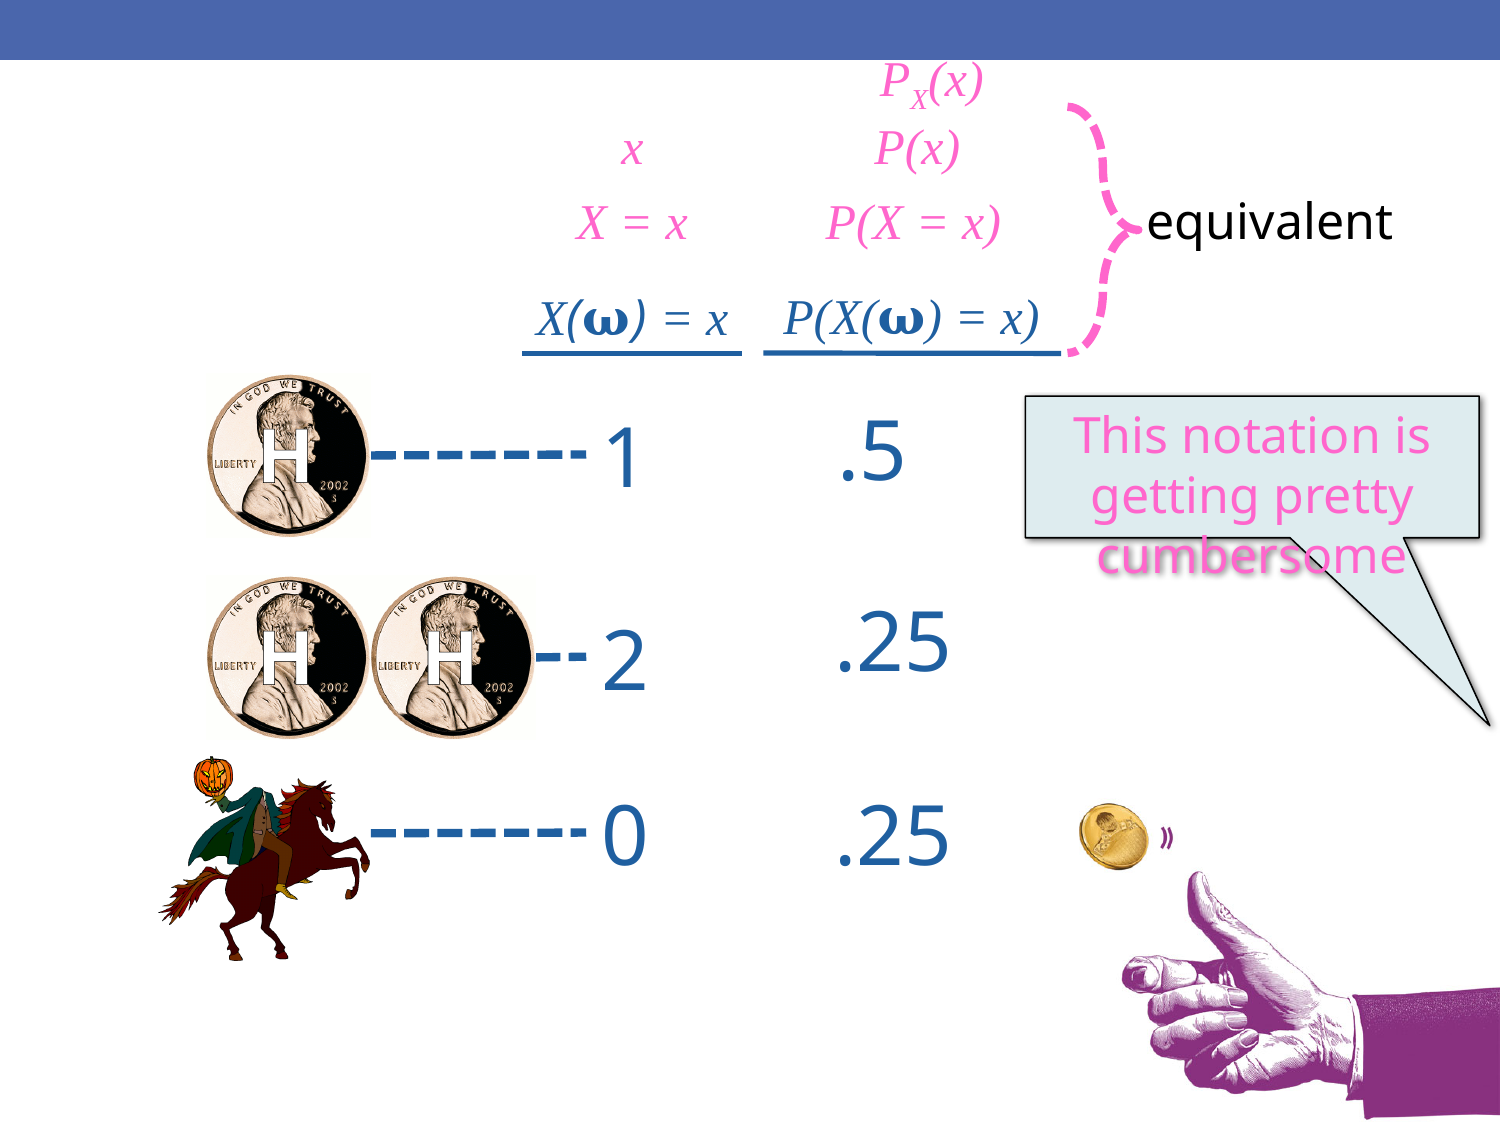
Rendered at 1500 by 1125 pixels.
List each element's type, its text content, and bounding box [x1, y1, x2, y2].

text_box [206, 574, 370, 740]
text_box [1067, 104, 1132, 355]
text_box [370, 574, 536, 740]
picture [1010, 798, 1500, 1125]
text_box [522, 277, 743, 354]
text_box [206, 372, 372, 538]
text_box equivalent [1132, 182, 1419, 258]
text_box PX(x) [865, 39, 999, 123]
text_box P(x) [859, 106, 976, 182]
text_box P(X(𝛚) = x) [768, 277, 1055, 349]
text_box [826, 389, 960, 892]
text_box 1 [586, 397, 664, 512]
text_box x [606, 106, 659, 182]
text_box P(X = x) [810, 182, 1016, 258]
text_box X = x [561, 182, 703, 258]
text_box 0 [586, 775, 664, 890]
text_box 2 [586, 599, 664, 715]
picture [158, 755, 371, 961]
text_box This notation is getting pretty cumbersome [1024, 395, 1491, 727]
